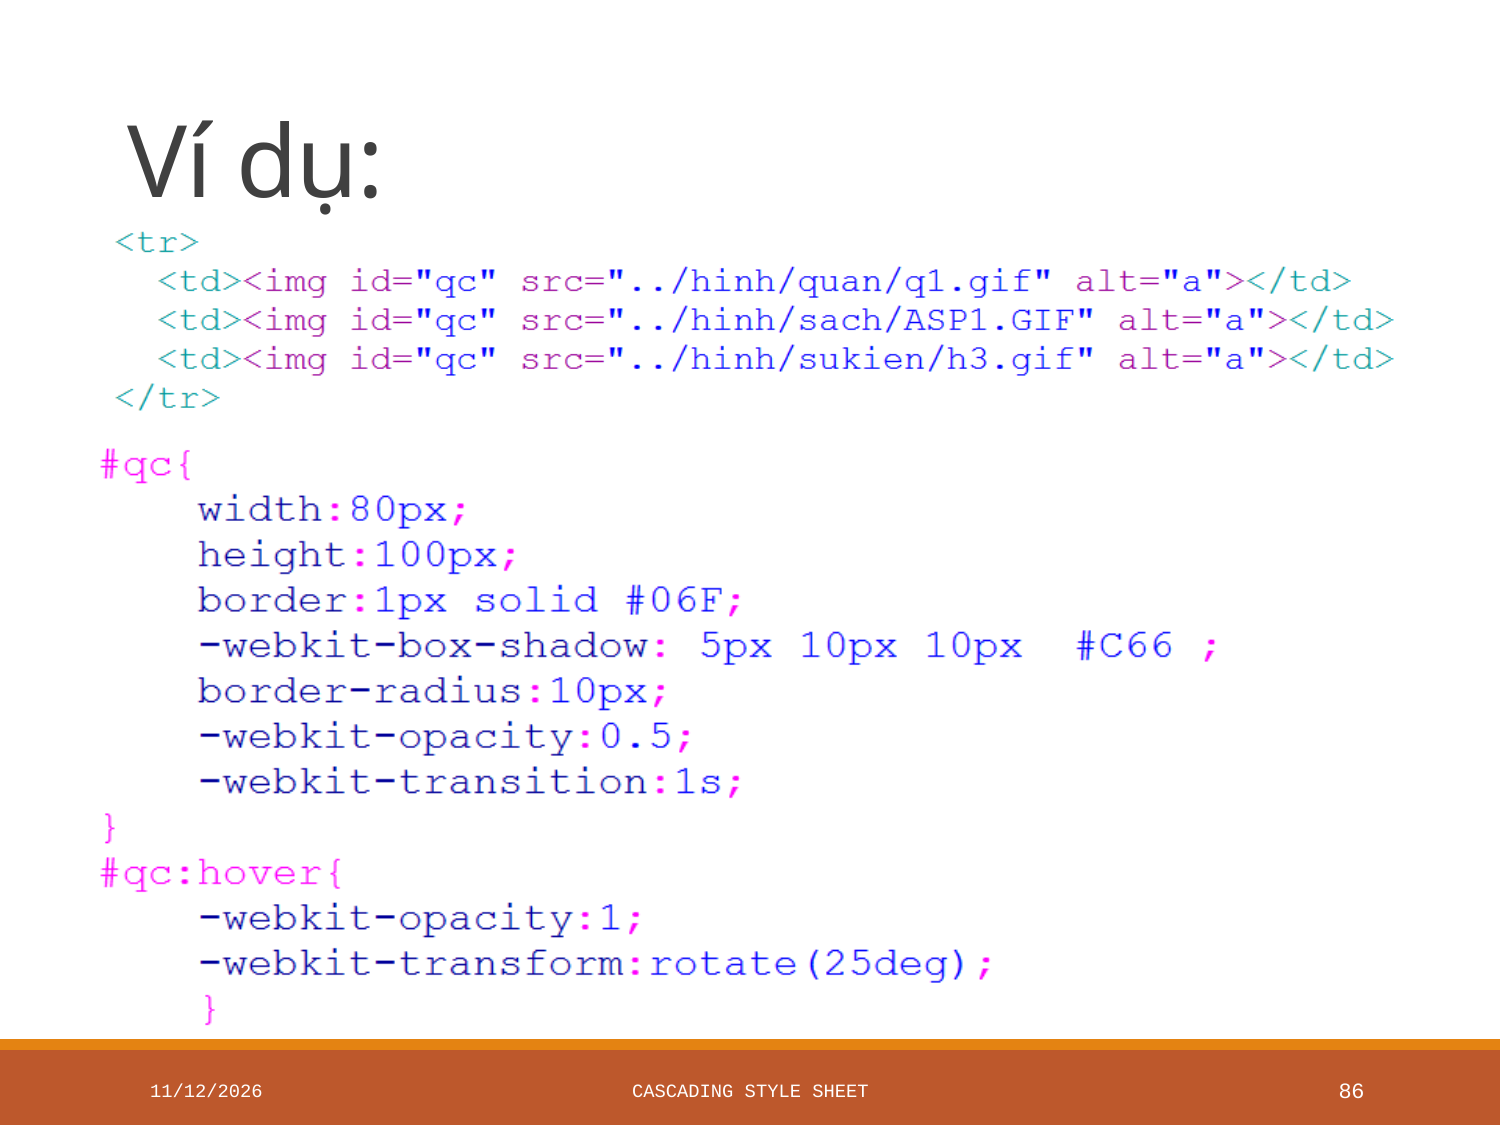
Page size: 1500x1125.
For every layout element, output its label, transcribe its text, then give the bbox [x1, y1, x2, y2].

picture [93, 438, 1250, 1034]
title Ví dụ: [112, 7, 1407, 221]
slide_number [135, 1059, 440, 1120]
slide_number 86 [1218, 1059, 1380, 1120]
picture [93, 224, 1407, 417]
footer Cascading Style Sheet [453, 1059, 1047, 1120]
